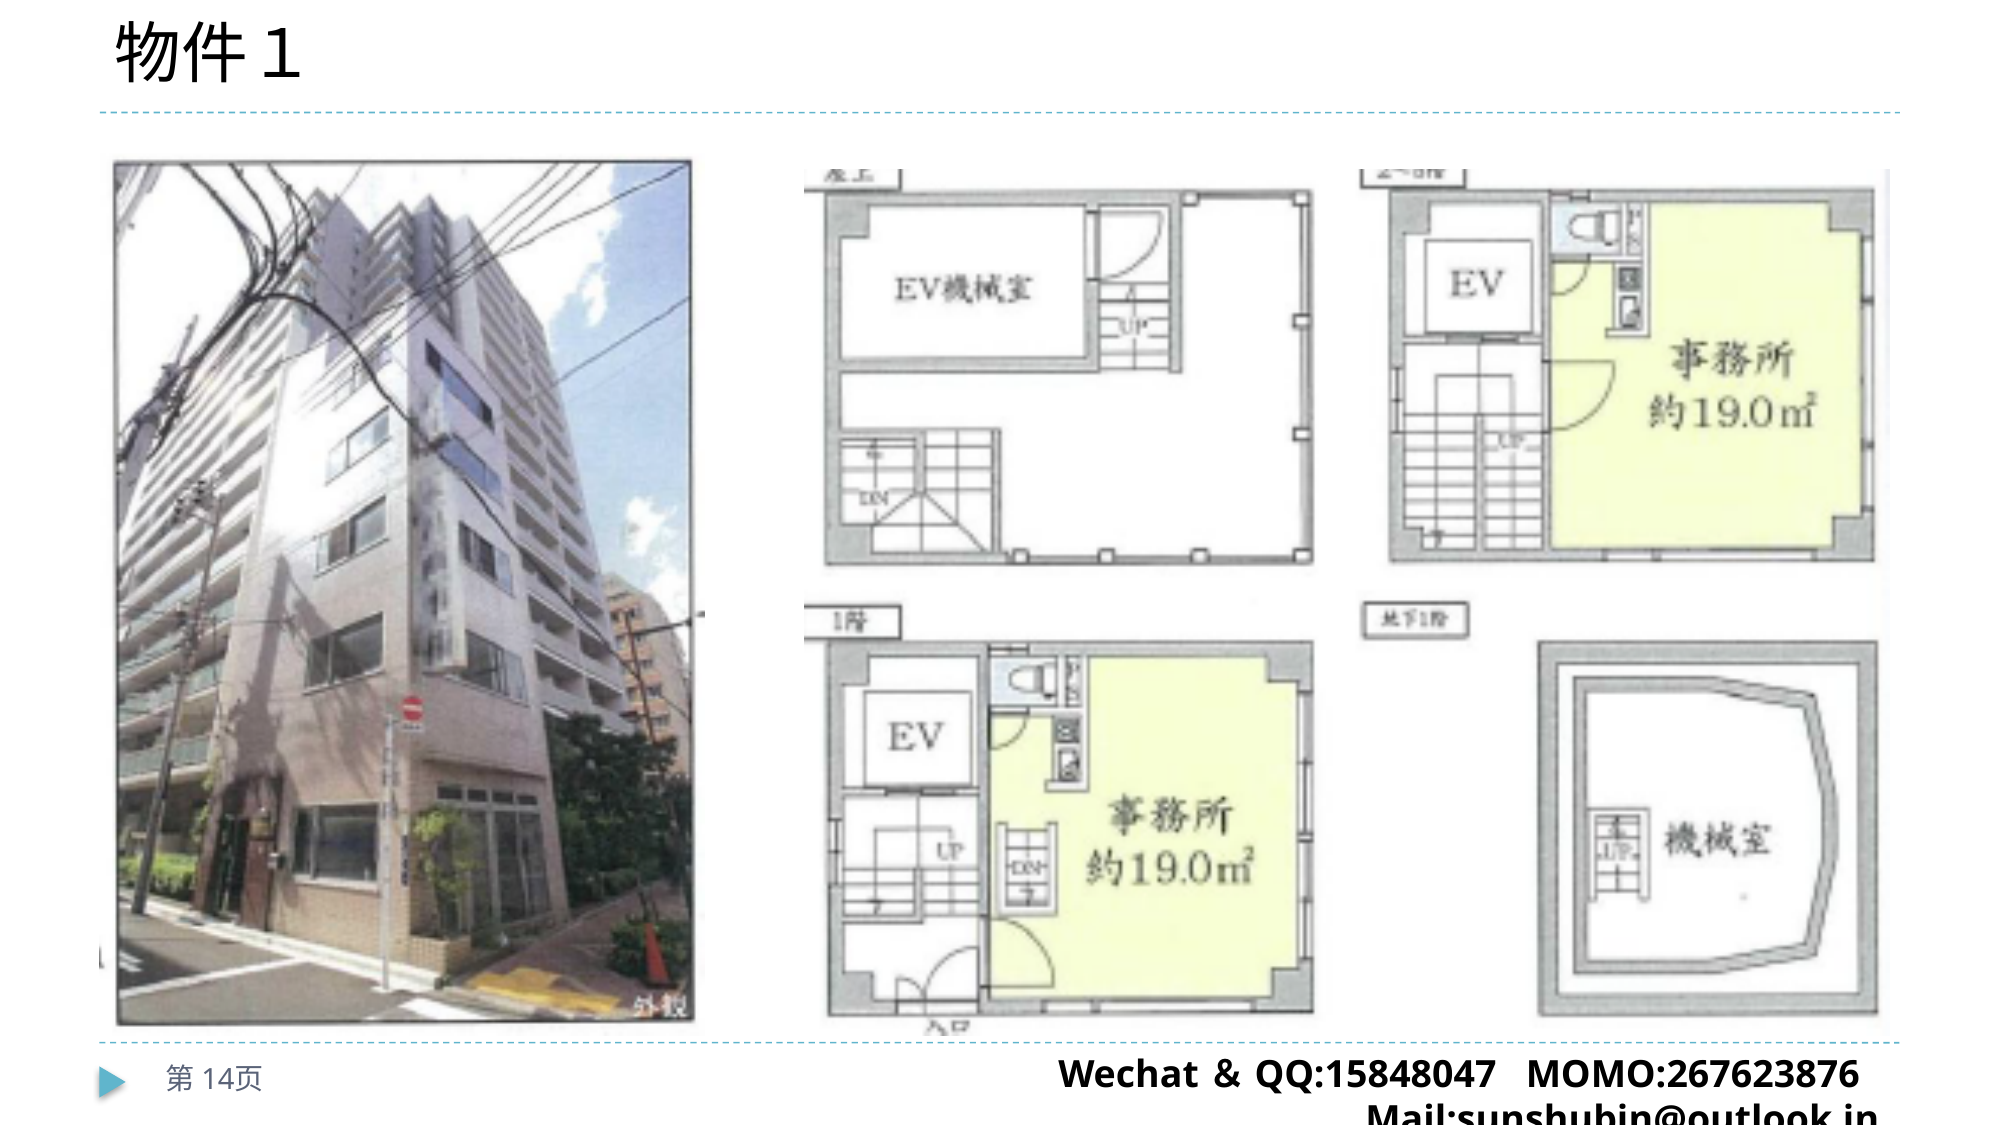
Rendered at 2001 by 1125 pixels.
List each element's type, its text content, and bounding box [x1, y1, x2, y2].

picture [804, 169, 1891, 1036]
picture [99, 149, 705, 1036]
slide_number 第14页 [150, 1053, 483, 1114]
title 物件１ [99, 3, 1900, 99]
